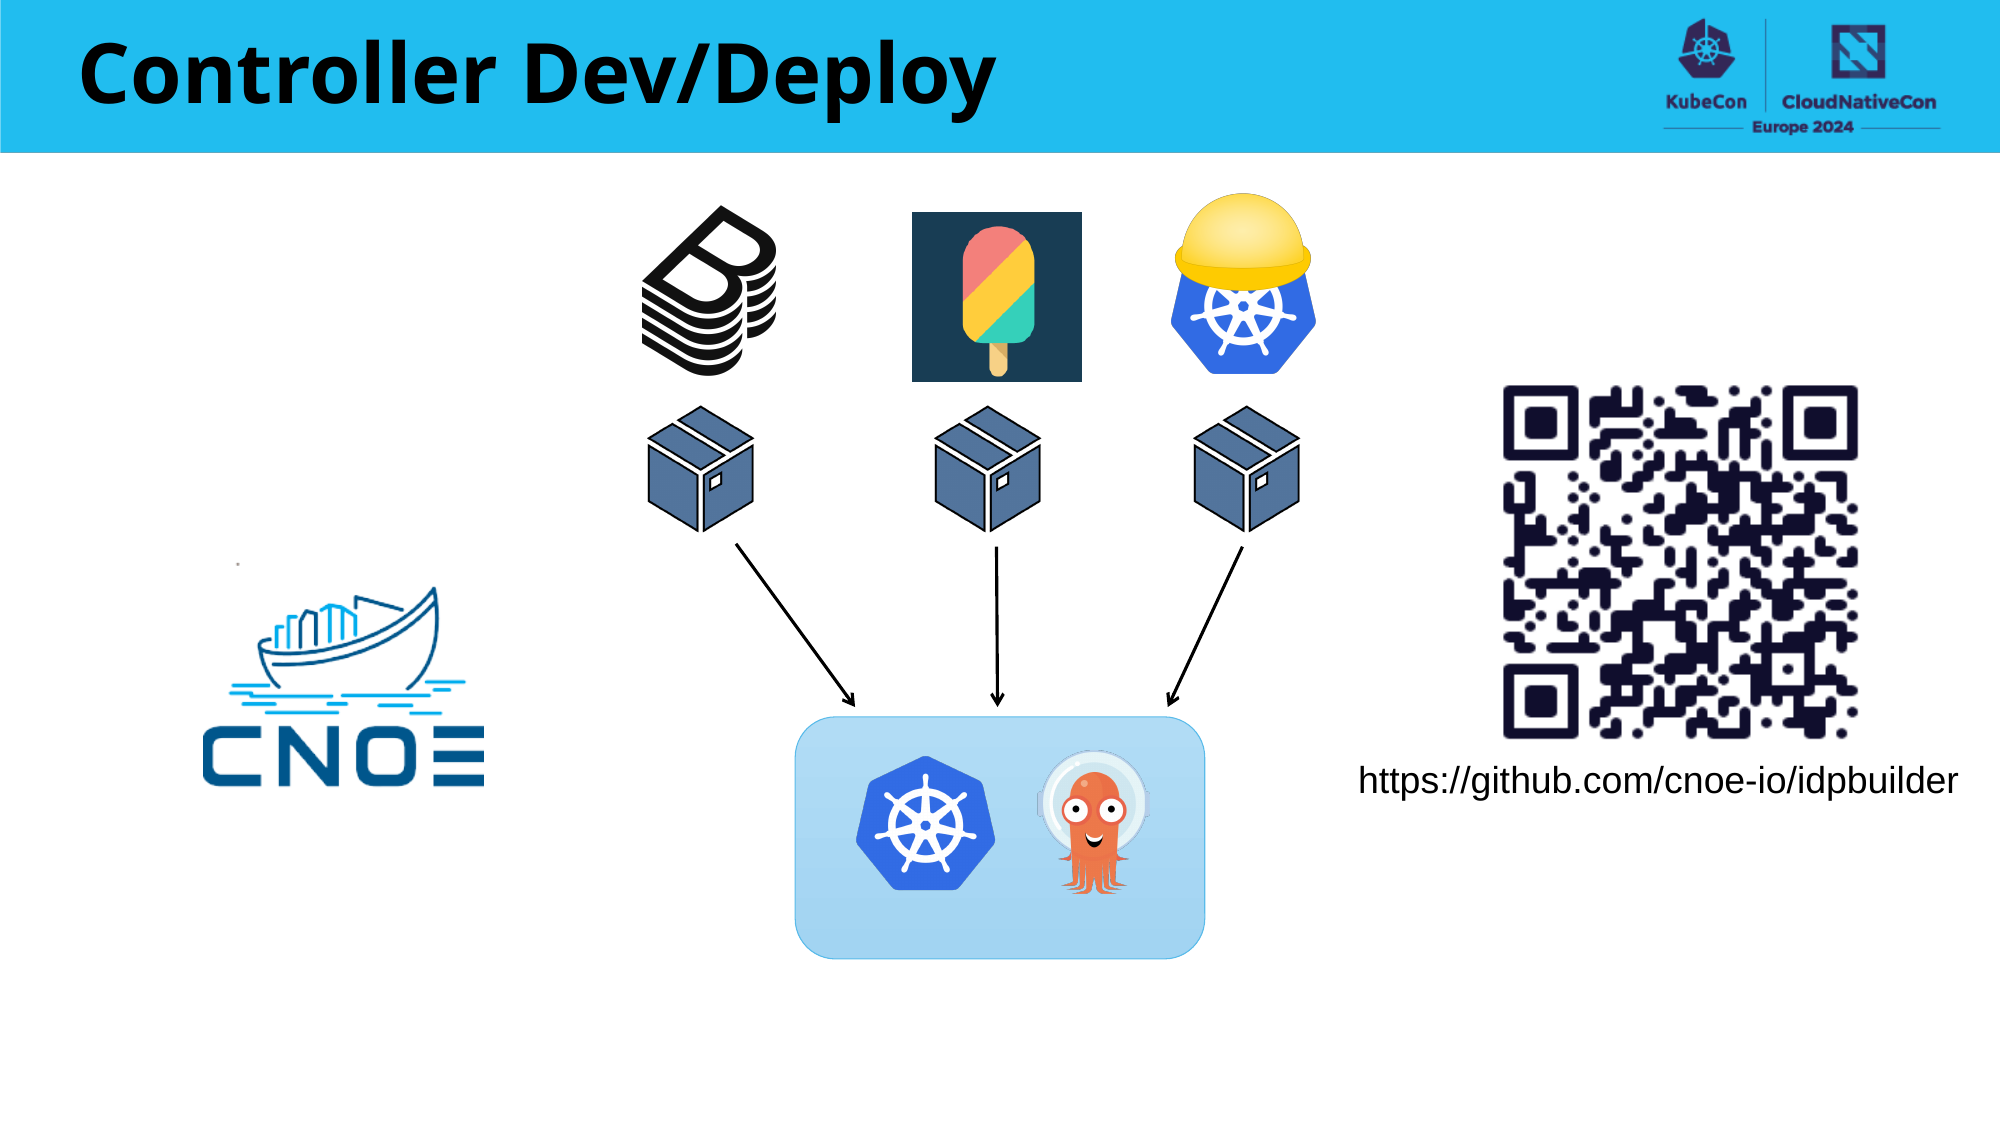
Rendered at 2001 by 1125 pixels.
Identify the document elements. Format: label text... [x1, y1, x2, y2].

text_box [735, 543, 856, 707]
text_box [794, 716, 1206, 960]
text_box https://github.com/cnoe-io/idpbuilder [1343, 748, 2000, 809]
picture [0, 0, 2000, 1125]
text_box Controller Dev/Deploy [62, 0, 1788, 153]
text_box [1167, 546, 1243, 707]
